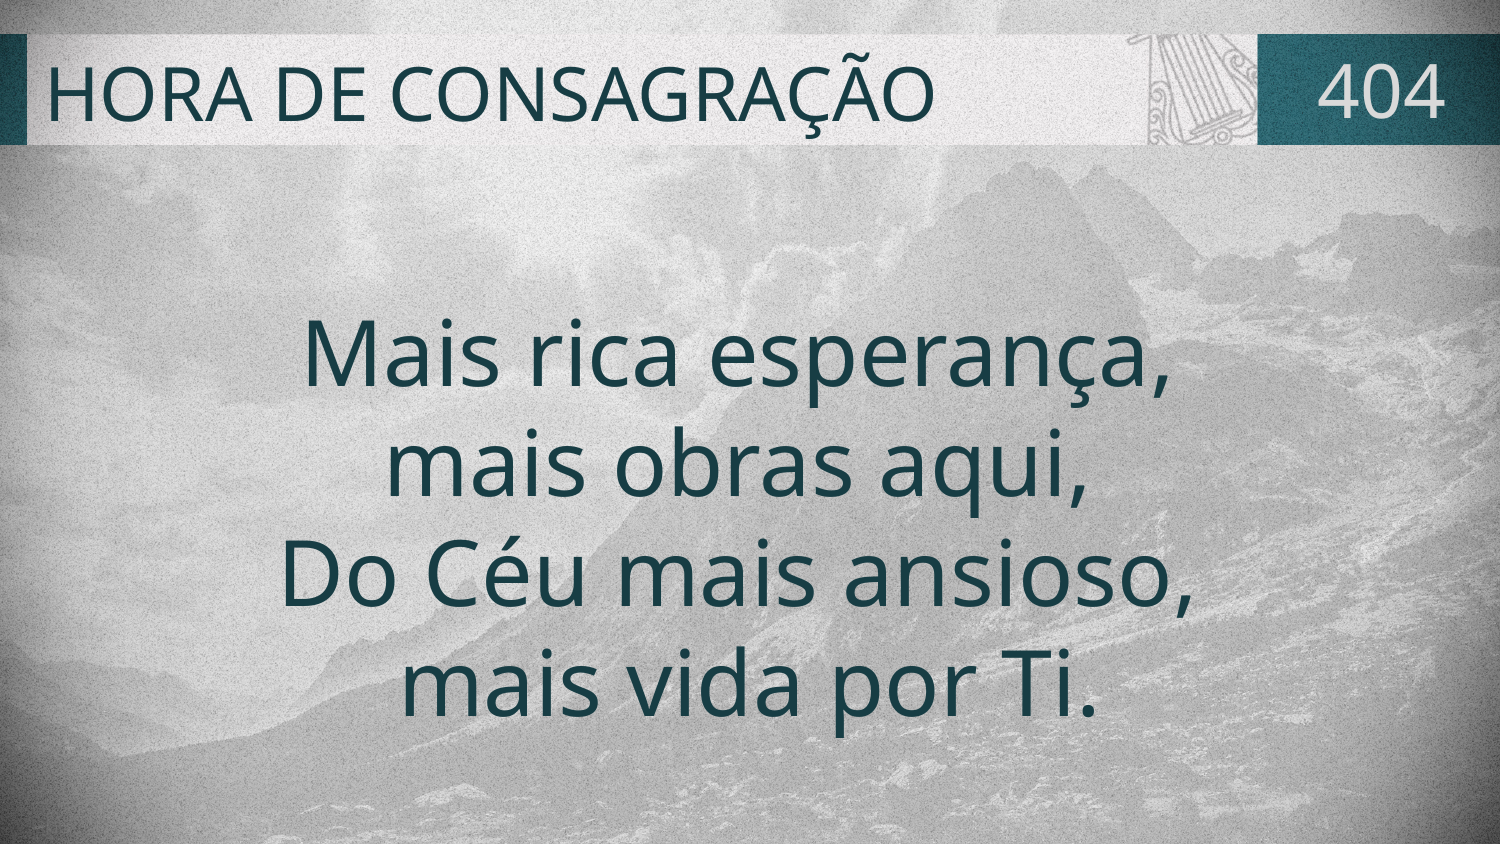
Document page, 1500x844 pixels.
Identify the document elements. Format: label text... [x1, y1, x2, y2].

list 404 [1281, 36, 1483, 143]
picture [0, 0, 1500, 185]
title HORA DE CONSAGRAÇÃO [29, 33, 1258, 151]
list Mais rica esperança, mais obras aqui, Do Céu mais ansioso, mais vida por Ti. [0, 185, 1500, 844]
